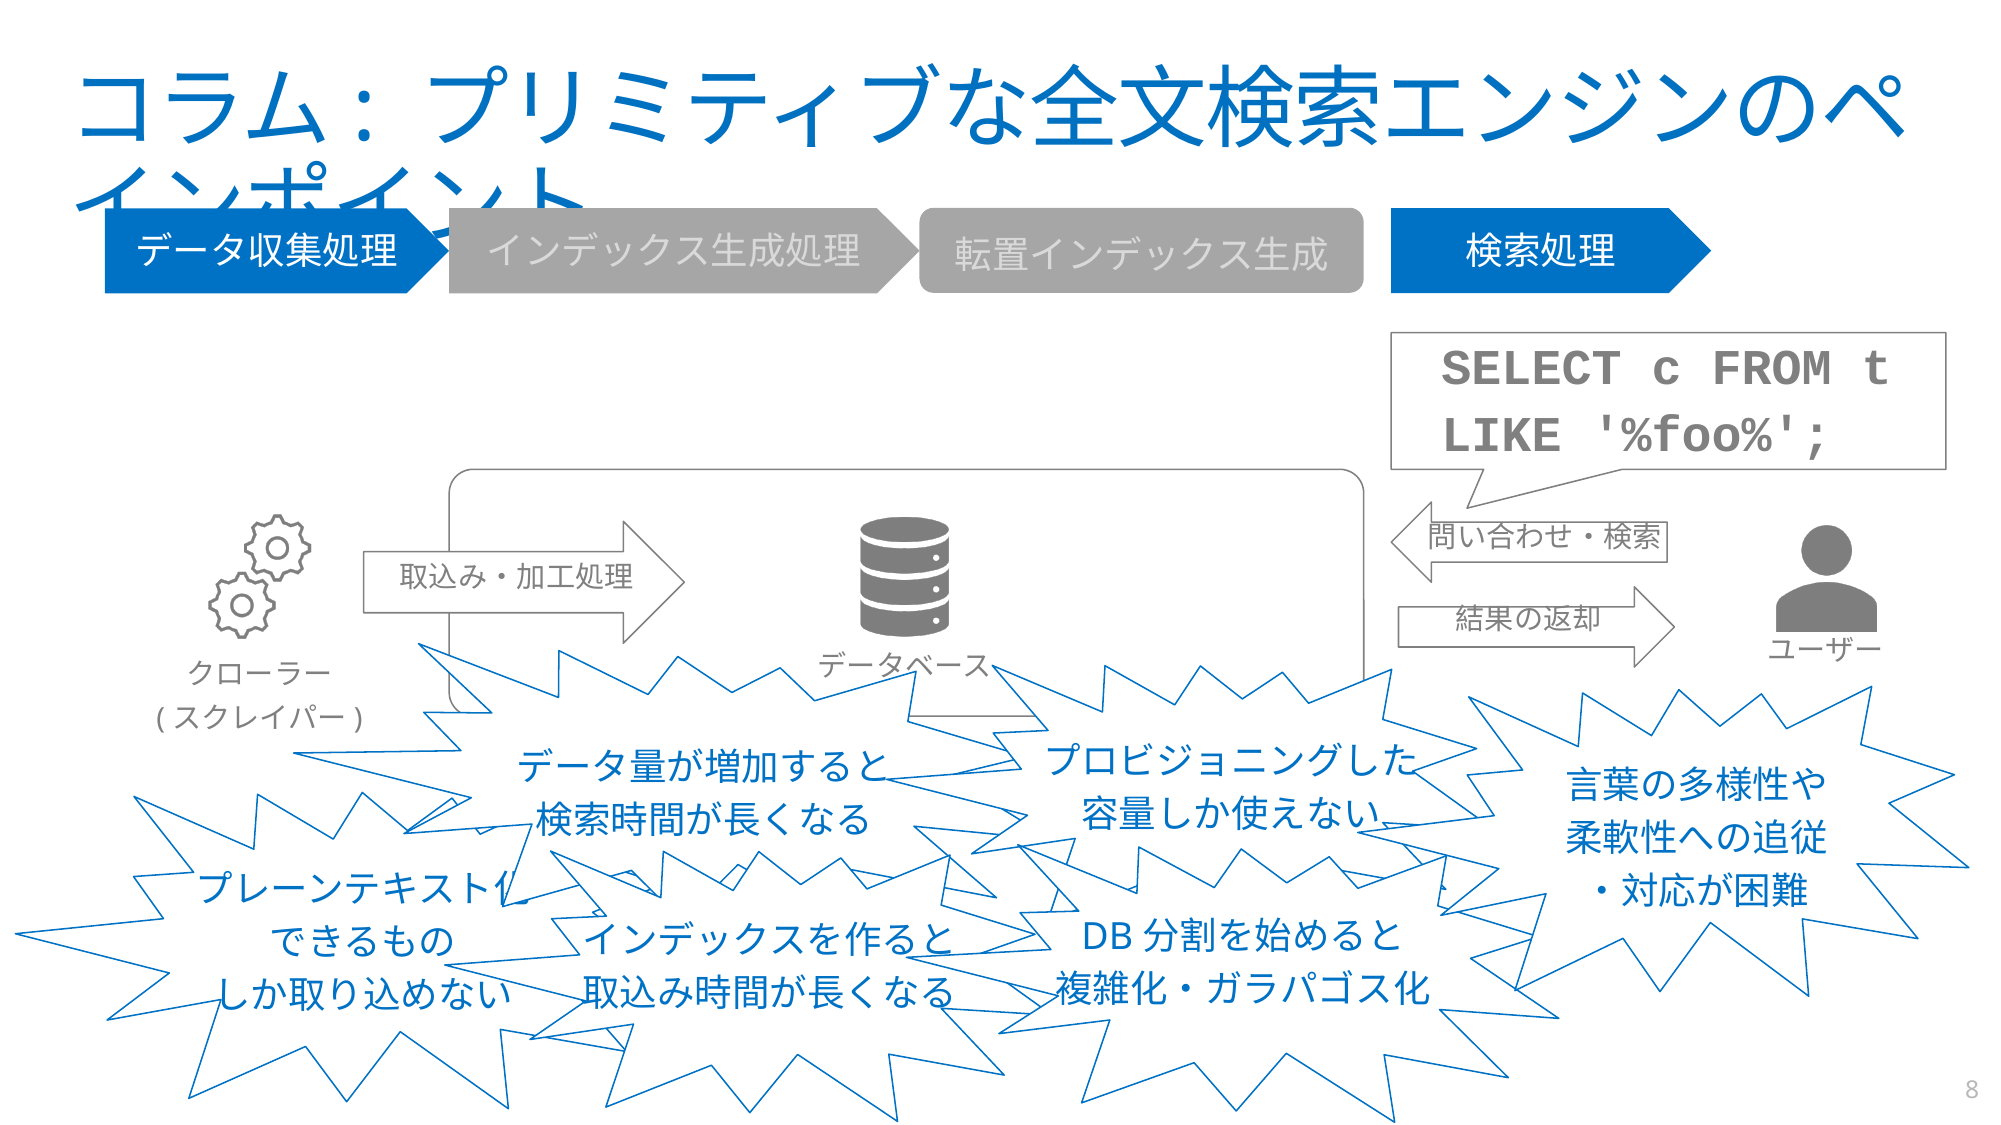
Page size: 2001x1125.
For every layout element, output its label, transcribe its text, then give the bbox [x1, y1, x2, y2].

text_box [1080, 1029, 1510, 1123]
text_box [998, 1016, 1025, 1035]
text_box 結果の返却 [1425, 588, 1632, 652]
text_box [988, 980, 1025, 1015]
text_box [1356, 696, 1571, 917]
text_box [1728, 937, 1810, 997]
text_box [1926, 331, 1947, 471]
text_box [1632, 586, 1675, 668]
text_box [1259, 860, 1320, 881]
text_box [501, 866, 579, 908]
text_box [1167, 860, 1231, 886]
text_box SELECT c FROM t LIKE '%foo%'; [1411, 317, 1926, 487]
text_box [188, 1041, 395, 1103]
text_box [1514, 925, 1701, 993]
text_box ユーザー [1737, 619, 1915, 683]
text_box [444, 956, 552, 994]
text_box [1017, 844, 1447, 892]
text_box インデックス生成処理 [448, 207, 918, 295]
text_box [412, 1041, 510, 1110]
text_box [622, 520, 650, 546]
text_box [922, 724, 1013, 775]
text_box プロビジョニングした 容量しか使えない [1013, 718, 1449, 860]
text_box 転置インデックス生成 [918, 206, 1365, 294]
text_box [1449, 796, 1477, 820]
text_box [362, 550, 658, 644]
text_box [14, 873, 165, 973]
text_box [561, 1039, 624, 1052]
text_box [1449, 739, 1478, 760]
text_box DB分割を始めると 複雑化・ガラパゴス化 [1025, 892, 1461, 1035]
text_box プレーンテキスト化 できるもの しか取り込めない [165, 846, 561, 1041]
text_box クローラー (スクレイパー) [126, 635, 393, 760]
text_box [1466, 487, 1555, 509]
text_box [970, 824, 1013, 855]
picture [1751, 502, 1903, 654]
text_box [615, 872, 650, 891]
text_box [106, 975, 165, 1021]
text_box [1066, 860, 1137, 890]
text_box [991, 664, 1393, 718]
text_box [133, 795, 249, 846]
text_box [448, 468, 1365, 710]
slide_number 8 [1544, 1060, 1995, 1121]
text_box [992, 731, 1013, 760]
text_box [591, 866, 661, 896]
text_box [605, 1039, 1005, 1123]
text_box 言葉の多様性や 柔軟性への追従 ・対応が困難 [1535, 742, 1858, 937]
title コラム: プリミティブな全文検索エンジンのペインポイント [44, 47, 1957, 170]
text_box [1019, 911, 1025, 920]
text_box 問い合わせ・検索 [1397, 506, 1692, 570]
text_box [1577, 685, 1970, 940]
text_box [945, 857, 998, 899]
text_box [664, 560, 685, 604]
text_box [549, 850, 951, 897]
text_box [885, 768, 1013, 813]
text_box [253, 791, 486, 846]
text_box [529, 1023, 552, 1041]
text_box データベース [787, 635, 1022, 699]
text_box [1418, 570, 1433, 583]
text_box [1461, 912, 1560, 1020]
text_box 取込み・加工処理 [369, 546, 664, 610]
text_box [1390, 535, 1397, 549]
text_box [922, 790, 1013, 836]
text_box [922, 832, 948, 865]
picture [829, 501, 980, 653]
text_box [988, 918, 1025, 952]
text_box [1397, 606, 1425, 648]
text_box データ量が増加すると 検索時間が長くなる [486, 724, 922, 866]
text_box データ収集処理 [104, 207, 450, 295]
text_box [561, 887, 588, 897]
picture [184, 501, 335, 653]
text_box [693, 866, 747, 882]
text_box 検索処理 [1390, 207, 1712, 294]
text_box インデックスを作ると 取込み時間が長くなる [552, 897, 988, 1039]
text_box [910, 699, 1034, 717]
text_box [448, 674, 488, 712]
text_box [292, 642, 919, 835]
text_box [905, 950, 1025, 989]
text_box [1335, 860, 1422, 879]
text_box [850, 866, 918, 878]
text_box [780, 866, 825, 883]
text_box [1390, 331, 1411, 471]
